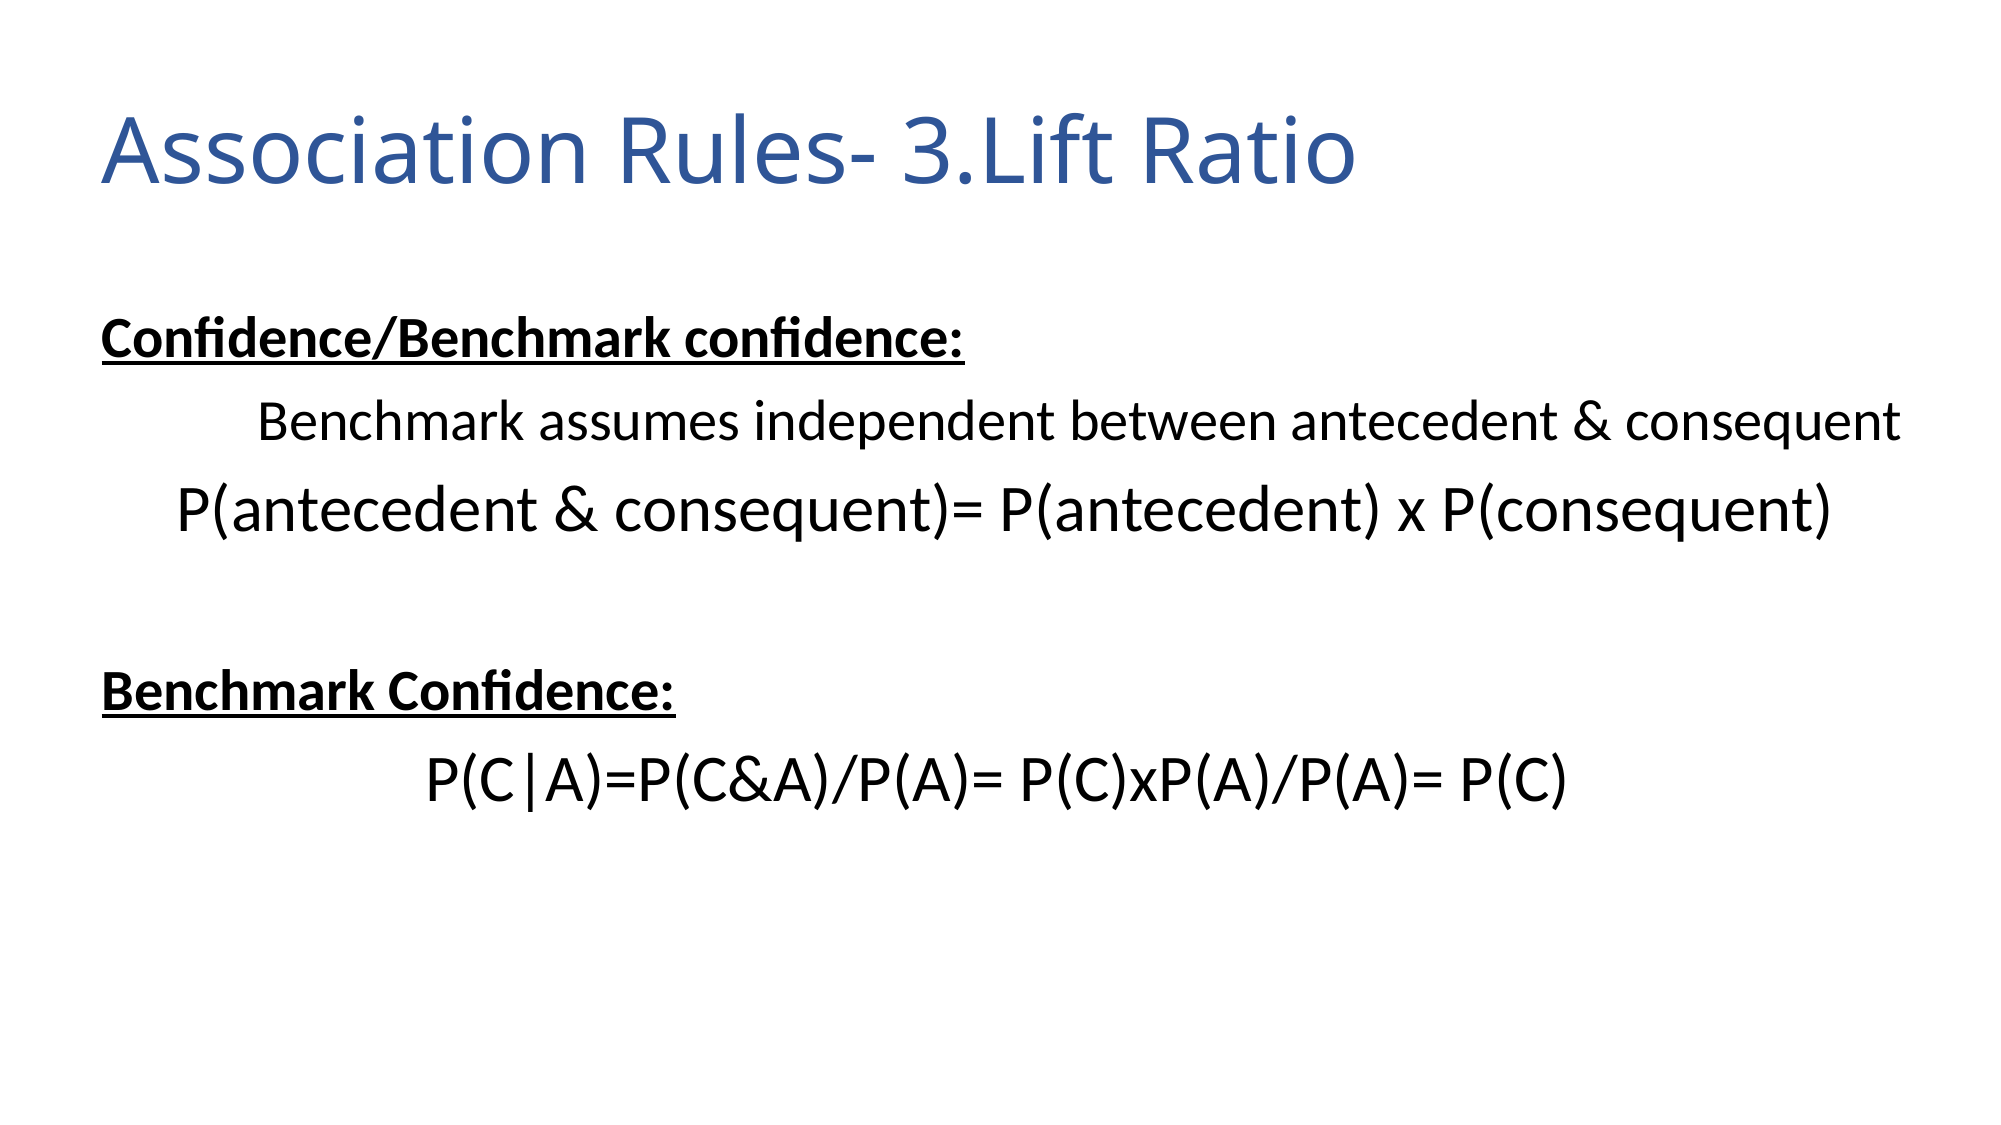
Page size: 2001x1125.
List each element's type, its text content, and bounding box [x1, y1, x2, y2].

title Association Rules- 3.Lift Ratio [86, 59, 1863, 249]
